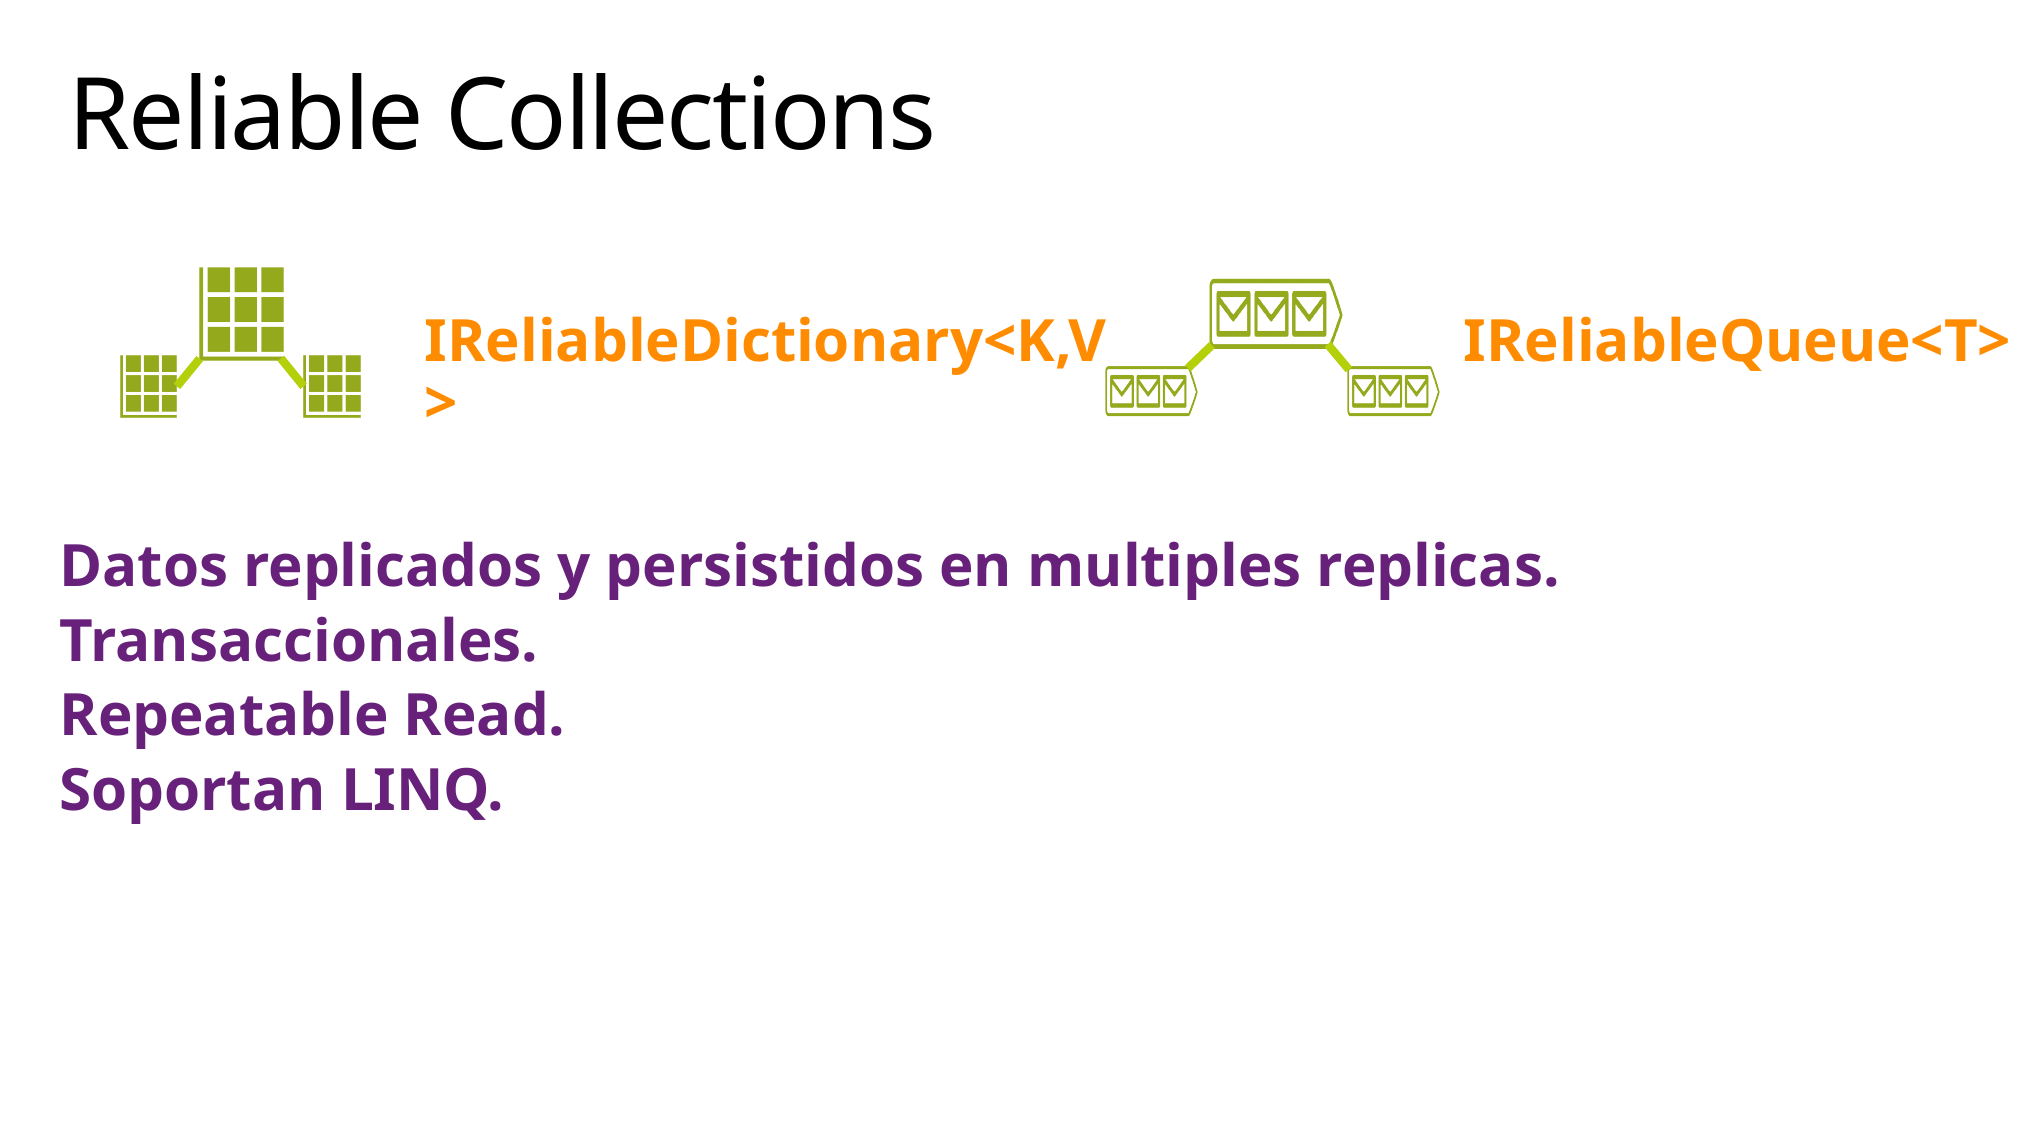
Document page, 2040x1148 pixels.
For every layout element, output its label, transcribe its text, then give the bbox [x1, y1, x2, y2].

title Reliable Collections [45, 48, 1996, 199]
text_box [119, 267, 361, 418]
text_box IReliableDictionary<K,V> [409, 303, 1105, 407]
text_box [1105, 198, 1441, 474]
text_box IReliableQueue<T> [1449, 303, 2040, 407]
text_box Datos replicados y persistidos en multiples replicas. Transaccionales. Repeatable Read. Soportan LINQ. [45, 528, 1983, 1049]
